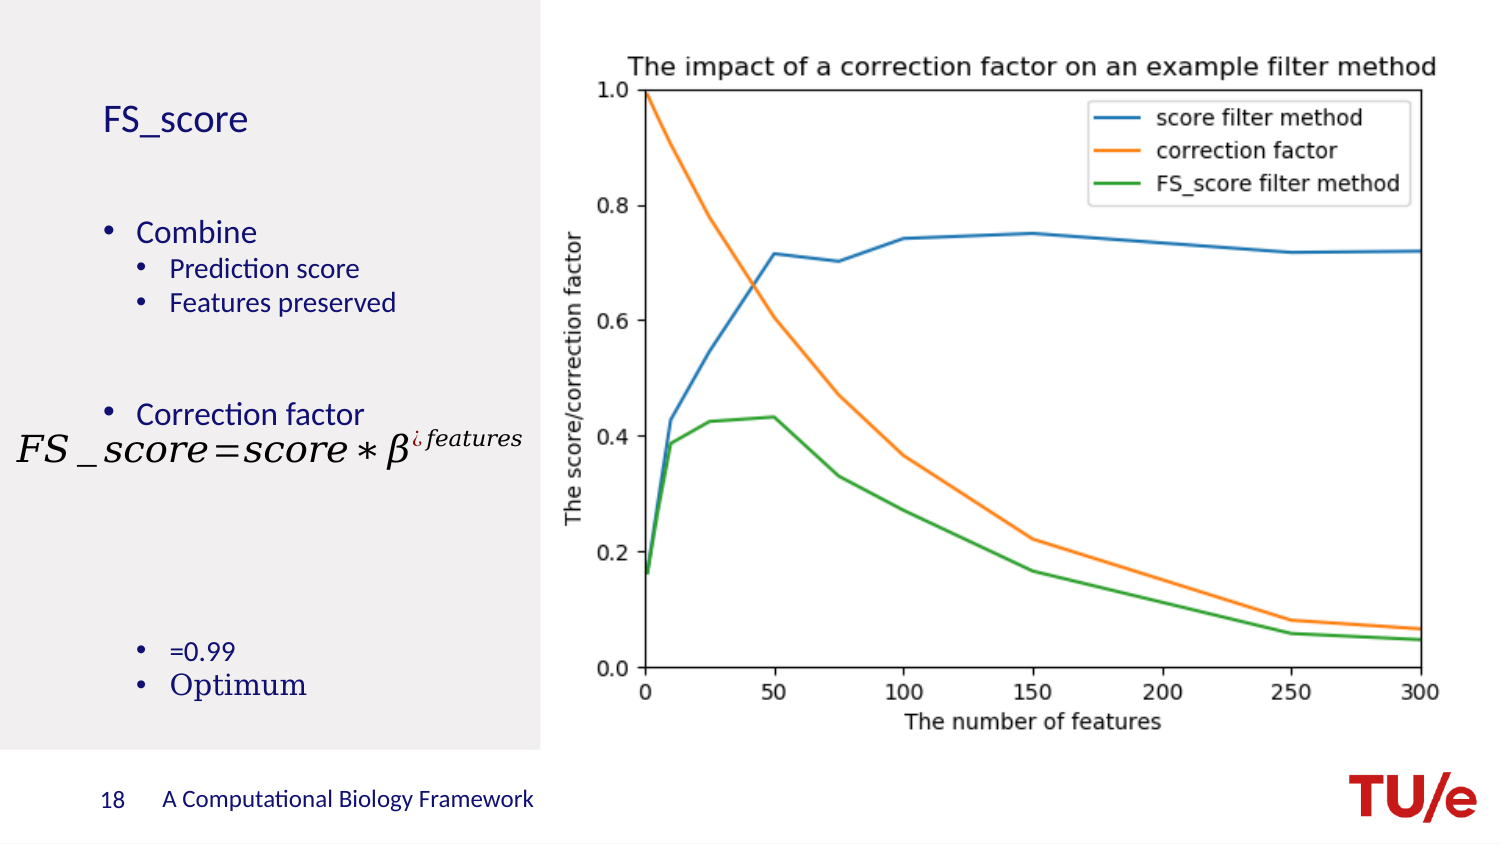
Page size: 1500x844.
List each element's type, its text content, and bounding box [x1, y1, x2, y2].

slide_number 18 [100, 783, 199, 841]
picture [540, 0, 1500, 750]
picture [1336, 759, 1489, 835]
footer A Computational Biology Framework [162, 782, 1267, 841]
